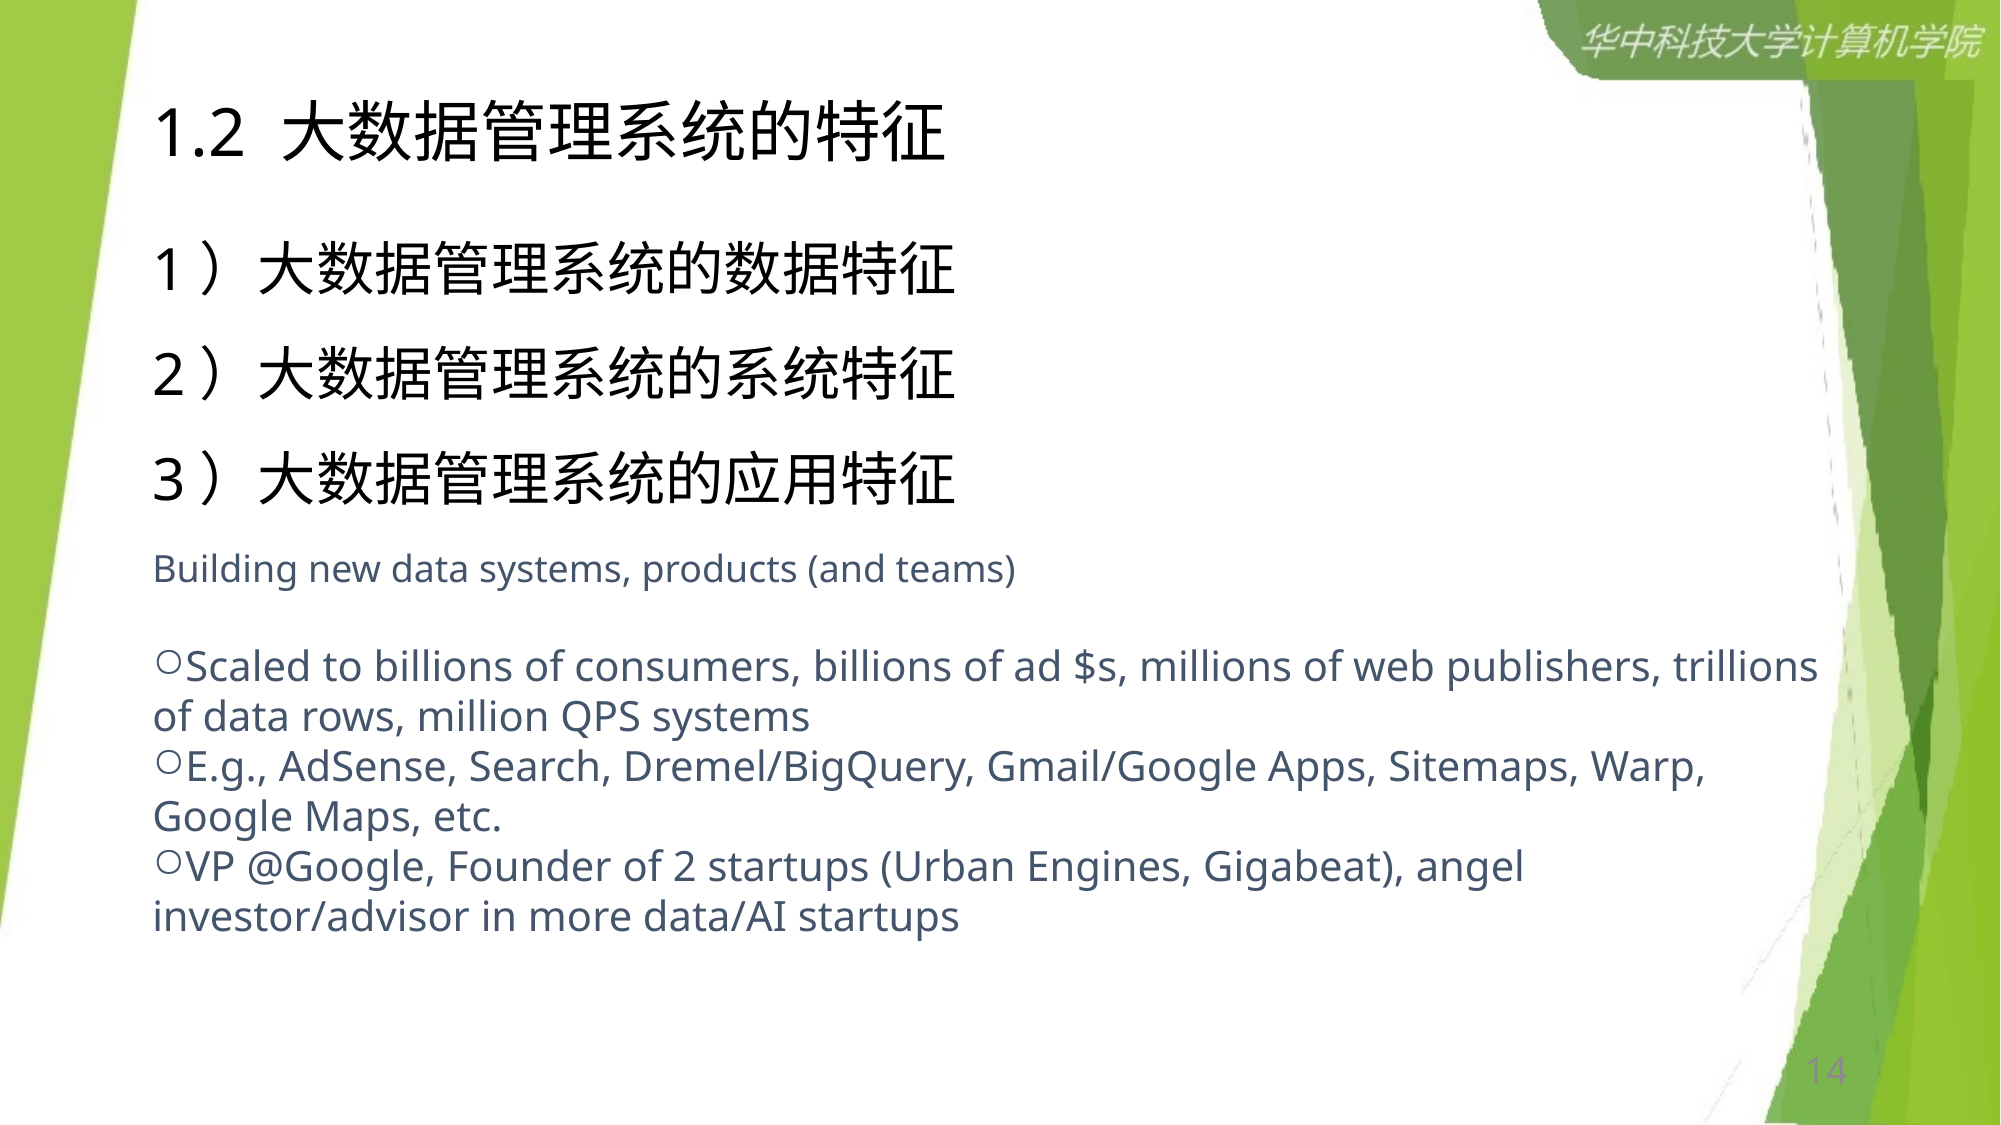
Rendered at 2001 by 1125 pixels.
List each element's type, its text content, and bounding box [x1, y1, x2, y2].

picture [0, 0, 2001, 1125]
list 1）大数据管理系统的数据特征 2）大数据管理系统的系统特征 3）大数据管理系统的应用特征 [137, 210, 1863, 925]
title 1.2 大数据管理系统的特征 [137, 59, 1863, 210]
slide_number 14 [1412, 1042, 1863, 1103]
text_box Building new data systems, products (and teams) Scaled to billions of consumers, billions of ad $s, millions of web publishers, trillions of data rows, million QPS systems E.g., AdSense, Search, Dremel/BigQuery, Gmail/Google Apps, Sitemaps, Warp, Google Maps, etc. VP @Google, Founder of 2 startups (Urban Engines, Gigabeat), angel investor/advisor in more data/AI startups [137, 537, 1844, 947]
